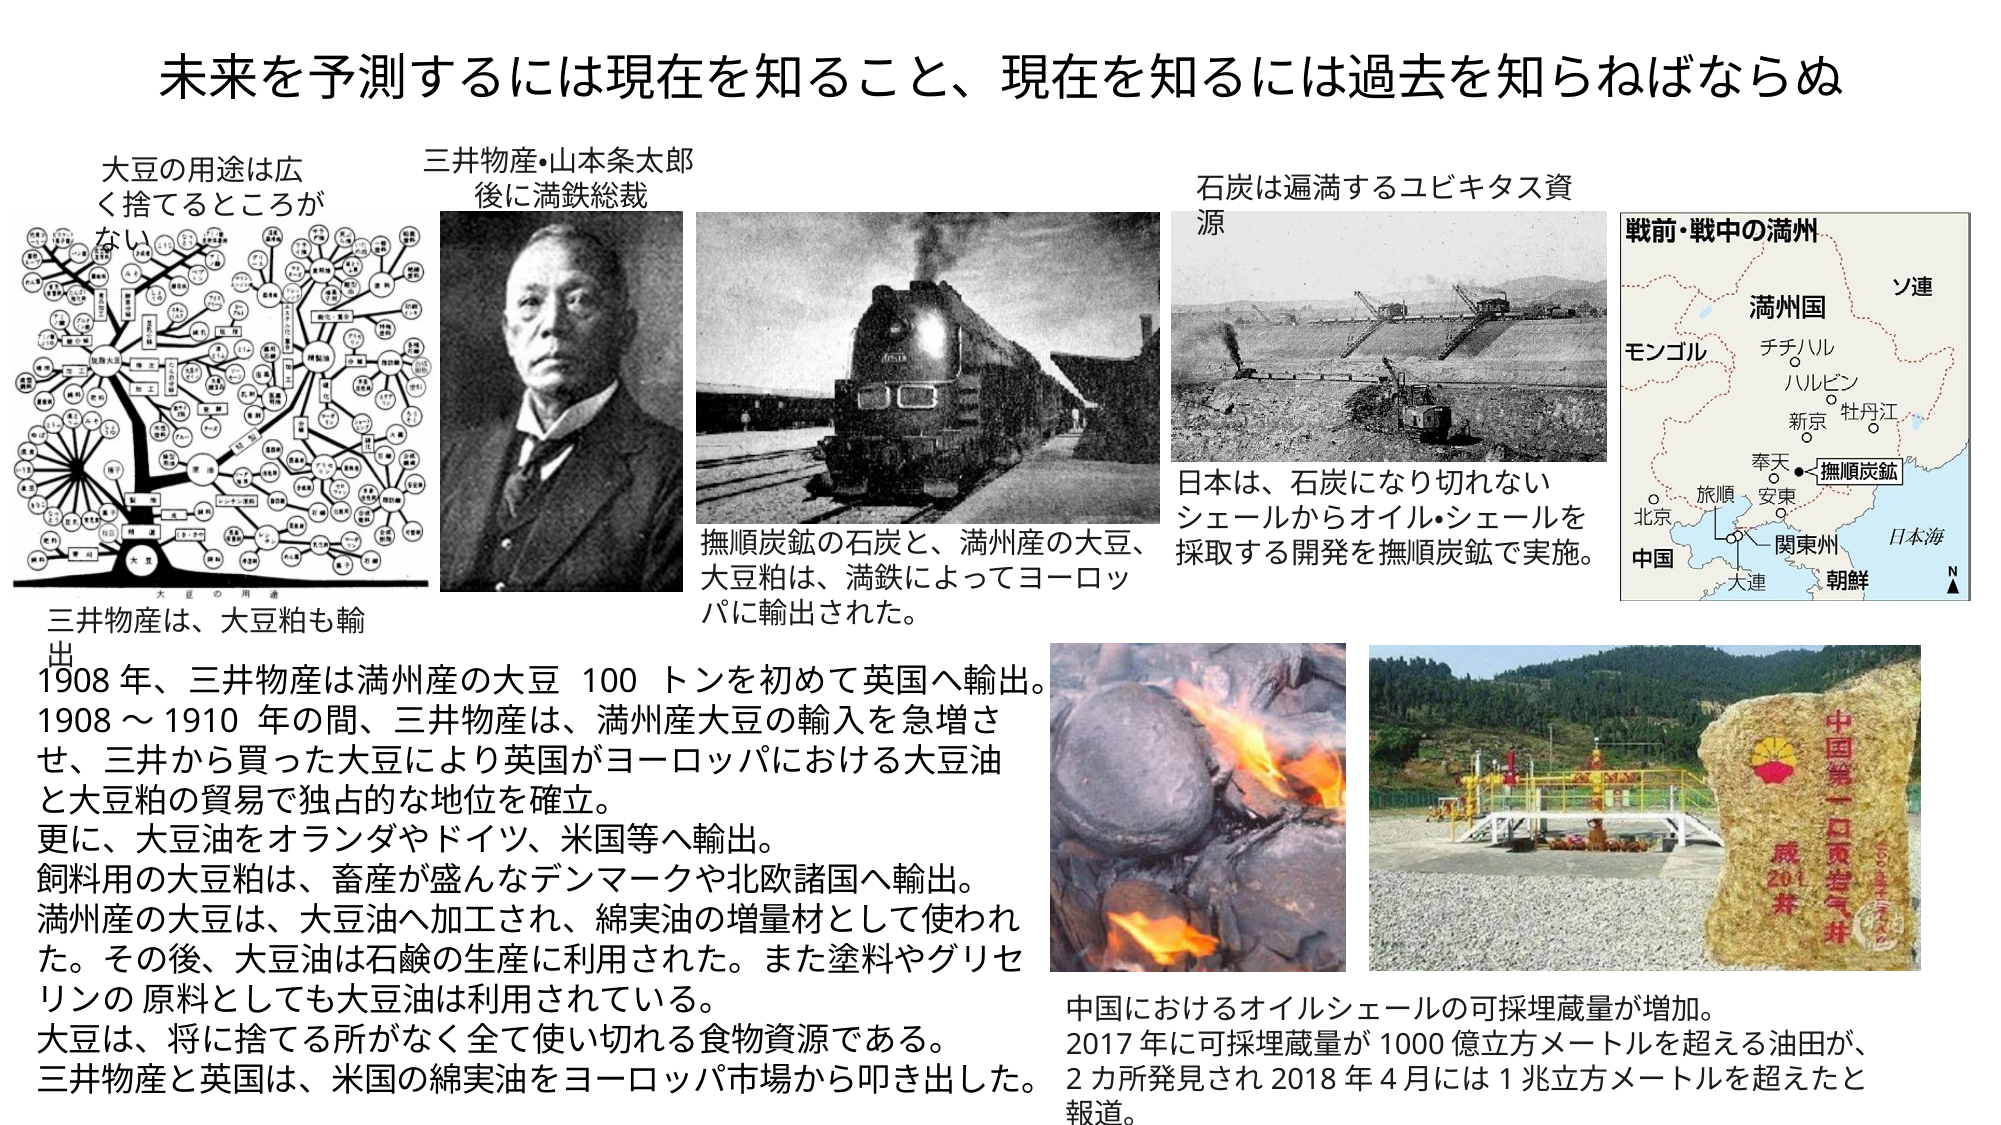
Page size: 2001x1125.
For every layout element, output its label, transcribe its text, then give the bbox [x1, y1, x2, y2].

text_box 三井物産・山本条太郎 [420, 139, 703, 177]
text_box 後に満鉄総裁 [472, 174, 650, 211]
picture [1171, 211, 1607, 462]
picture [695, 212, 1160, 524]
picture [1369, 645, 1921, 971]
picture [1050, 643, 1346, 972]
picture [1619, 211, 1971, 601]
text_box 石炭は遍満するユビキタス資源 [1194, 167, 1589, 211]
text_box 中国におけるオイルシェールの可採埋蔵量が増加。 2017年に可採埋蔵量が1000億立方メートルを超える油田が、 2カ所発見され2018年4月には1兆立方メートルを超えたと報道。 [1063, 988, 1871, 1125]
picture [11, 211, 437, 601]
text_box 撫順炭鉱の石炭と、満州産の大豆、大豆粕は、満鉄によってヨーロッパに輸出された。 [698, 524, 1139, 630]
title 未来を予測するには現在を知ること、現在を知るには過去を知らねばならぬ [0, 43, 2000, 234]
text_box 三井物産は、大豆粕も輸出 [44, 601, 384, 672]
text_box 1908年、三井物産は満州産の大豆 100 トンを初めて英国へ輸出。 1908～1910 年の間、三井物産は、満州産大豆の輸入を急増させ、三井から買った大豆により英国がヨーロッパにおける大豆油と大豆粕の貿易で独占的な地位を確立。 更に、大豆油をオランダやドイツ、米国等へ輸出。 飼料用の大豆粕は、畜産が盛んなデンマークや北欧諸国へ輸出。 満州産の大豆は、大豆油へ加工され、綿実油の増量材として使われた。その後、大豆油は石鹸の生産に利用された。また塗料やグリセリンの 原料としても大豆油は利用されている。 大豆は、将に捨てる所がなく全て使い切れる食物資源である。 三井物産と英国は、米国の綿実油をヨーロッパ市場から叩き出した。 [33, 656, 1032, 1099]
picture [439, 211, 683, 593]
text_box 日本は、石炭になり切れない シェールからオイル・シェールを採取する開発を撫順炭鉱で実施。 [1172, 462, 1590, 570]
text_box 大豆の用途は広く捨てるところがない [91, 149, 334, 211]
